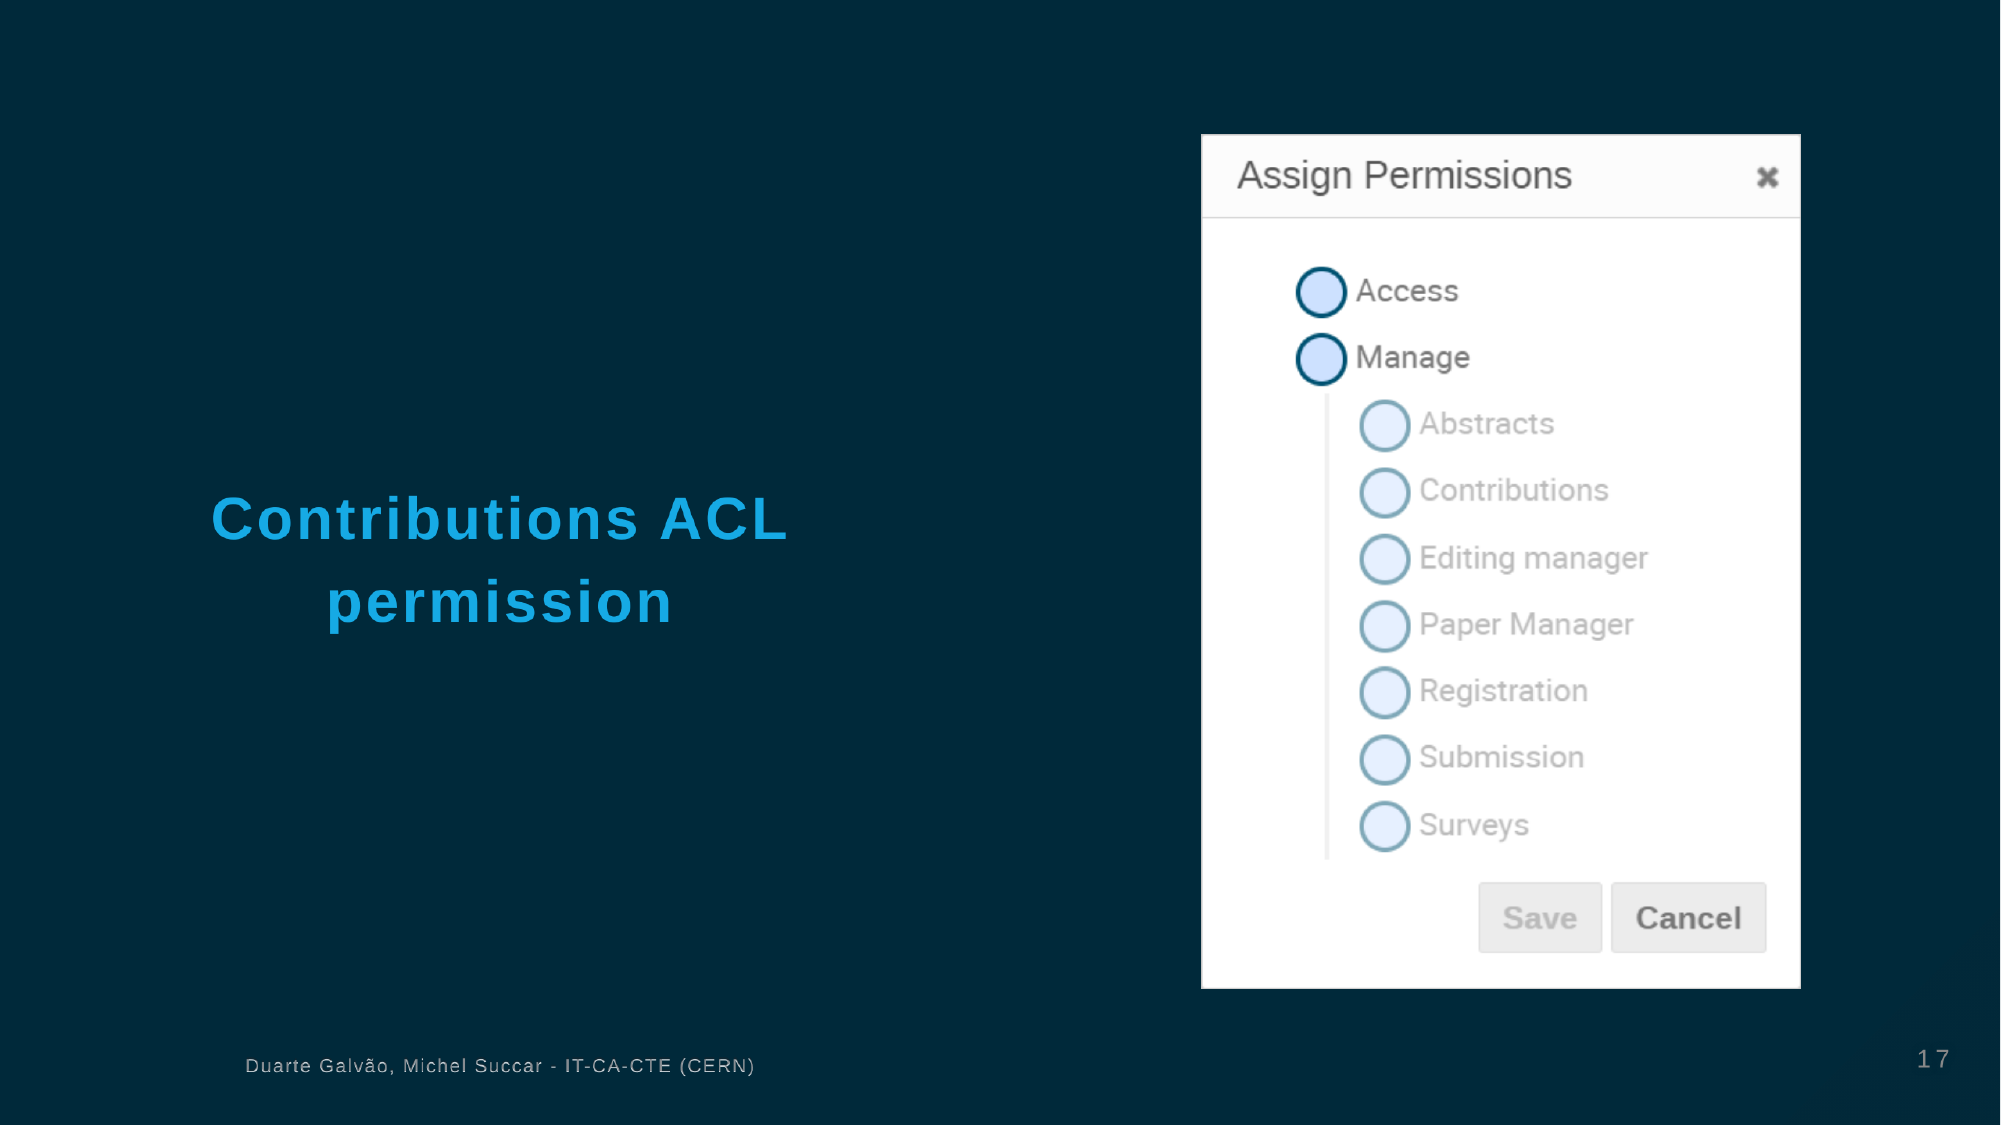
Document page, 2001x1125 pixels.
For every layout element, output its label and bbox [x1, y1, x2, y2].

picture [427, 1064, 434, 1072]
picture [650, 591, 667, 621]
picture [364, 509, 371, 538]
picture [451, 1061, 458, 1069]
picture [260, 508, 289, 539]
picture [1202, 135, 1800, 988]
picture [489, 592, 496, 621]
picture [373, 508, 380, 514]
picture [390, 509, 396, 538]
picture [641, 592, 648, 621]
picture [485, 501, 502, 538]
picture [524, 1061, 532, 1071]
picture [580, 508, 597, 538]
picture [274, 1061, 282, 1072]
picture [631, 1061, 641, 1072]
picture [709, 499, 744, 539]
picture [545, 591, 569, 621]
picture [609, 508, 635, 538]
picture [369, 591, 396, 621]
picture [513, 1065, 520, 1072]
picture [301, 1061, 309, 1072]
picture [439, 1059, 446, 1071]
picture [1919, 1050, 1929, 1067]
picture [599, 591, 629, 621]
picture [512, 509, 518, 538]
picture [663, 499, 698, 538]
picture [609, 1064, 618, 1069]
picture [263, 1063, 270, 1072]
picture [467, 509, 475, 538]
picture [407, 592, 415, 621]
picture [311, 508, 328, 538]
picture [756, 499, 785, 538]
picture [462, 591, 476, 621]
picture [247, 1058, 257, 1071]
picture [338, 501, 354, 538]
picture [434, 591, 459, 621]
picture [419, 508, 437, 539]
picture [301, 509, 309, 538]
picture [366, 1058, 374, 1072]
picture [331, 592, 340, 633]
picture [341, 591, 359, 621]
picture [573, 1058, 582, 1071]
picture [449, 509, 466, 539]
picture [660, 1058, 669, 1071]
picture [530, 508, 559, 539]
picture [508, 591, 533, 621]
picture [571, 509, 579, 538]
picture [581, 592, 588, 621]
picture [410, 497, 418, 538]
picture [322, 1065, 332, 1072]
picture [214, 499, 250, 539]
picture [337, 1061, 344, 1072]
